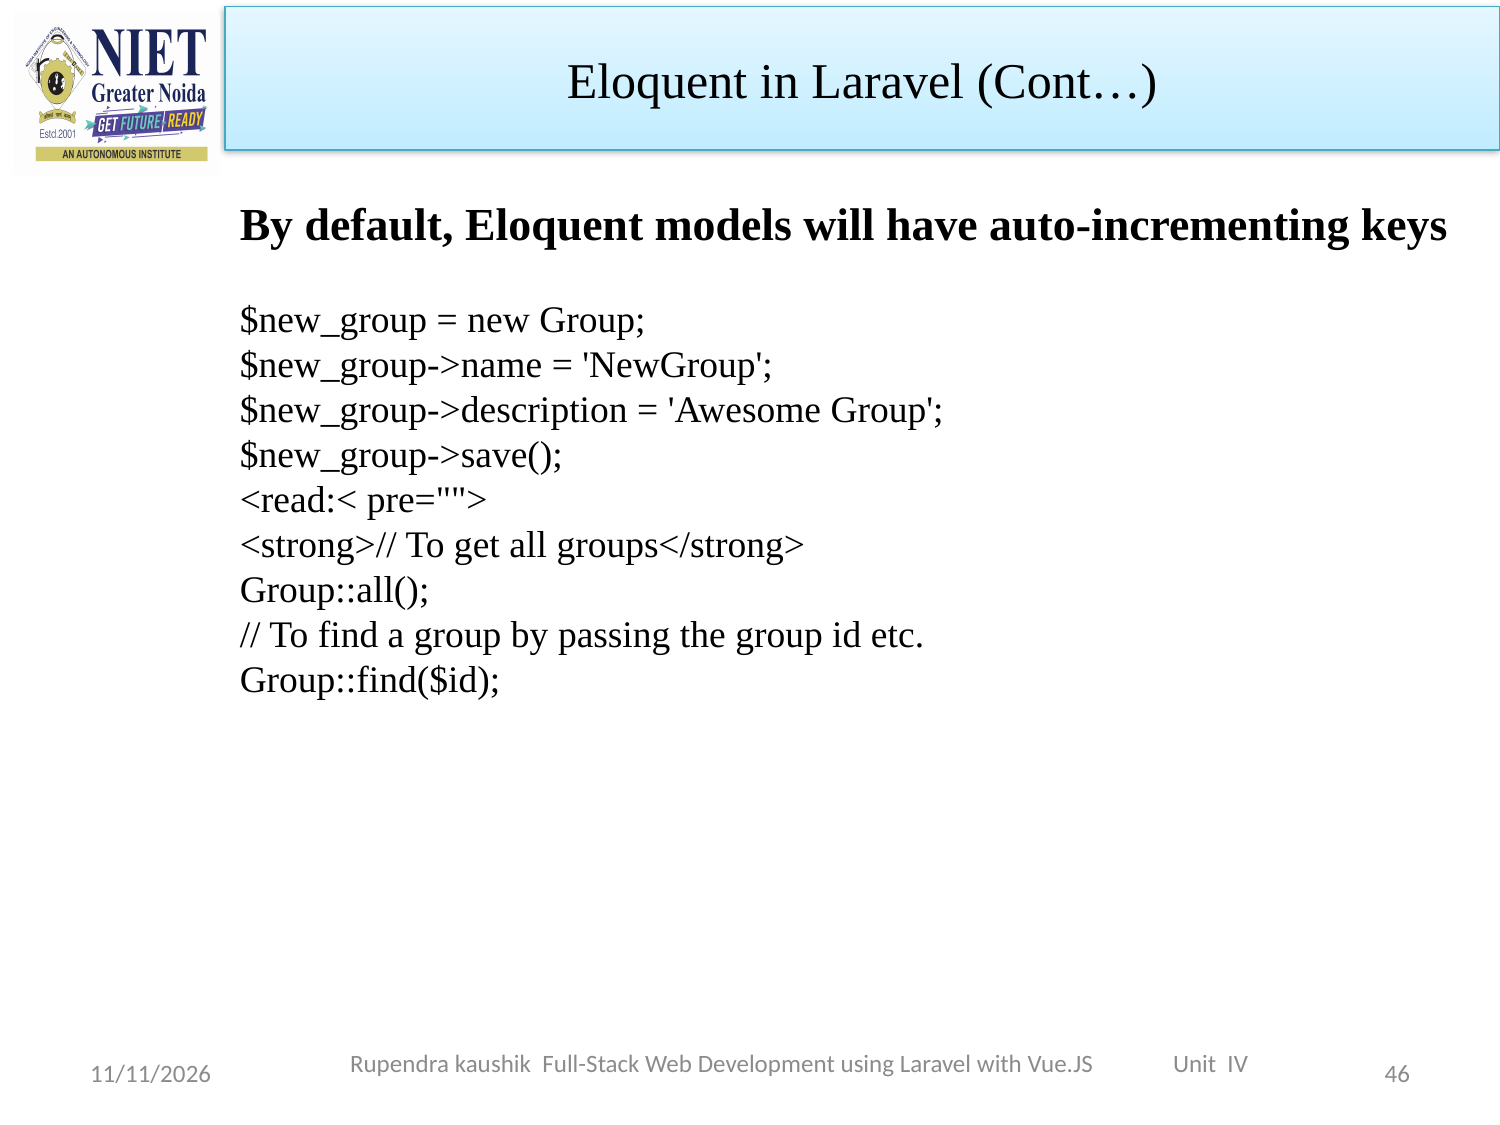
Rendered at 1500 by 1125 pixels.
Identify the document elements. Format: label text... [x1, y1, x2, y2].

text_box $new_group = new Group; $new_group->name = 'NewGroup'; $new_group->description = 'Awesome Group'; $new_group->save(); <read:< pre=""> <strong>// To get all groups</strong> Group::all(); // To find a group by passing the group id etc. Group::find($id); [224, 287, 1445, 708]
picture [13, 13, 221, 176]
text_box By default, Eloquent models will have auto-incrementing keys [224, 187, 1488, 258]
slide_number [75, 1042, 425, 1103]
text_box Eloquent in Laravel (Cont…) [224, 6, 1500, 151]
footer Rupendra kaushik Full-Stack Web Development using Laravel with Vue.JS Unit IV [312, 1032, 1288, 1093]
slide_number 46 [1074, 1042, 1425, 1103]
